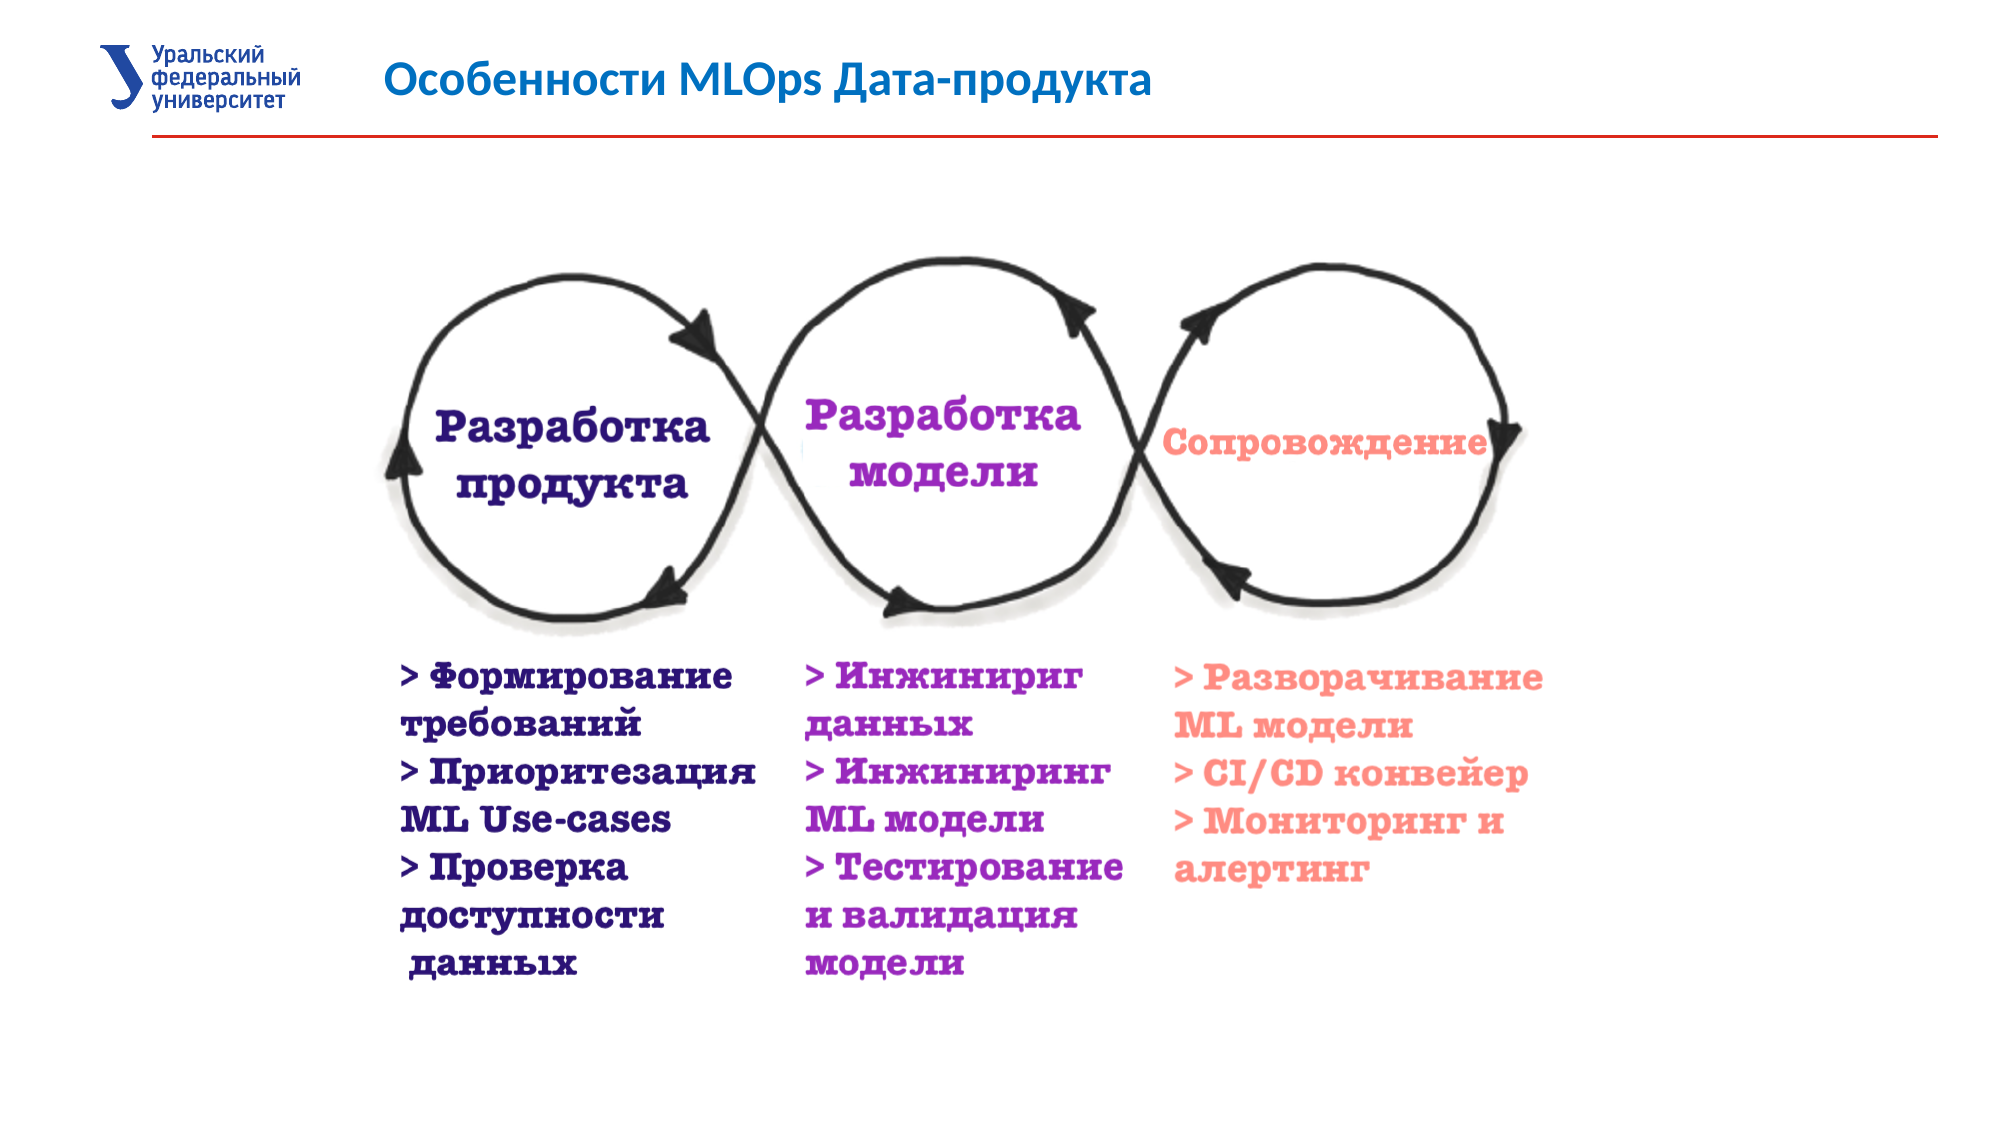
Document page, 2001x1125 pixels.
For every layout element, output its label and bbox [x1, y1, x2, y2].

text_box [96, 41, 1942, 141]
picture [131, 164, 1795, 1011]
